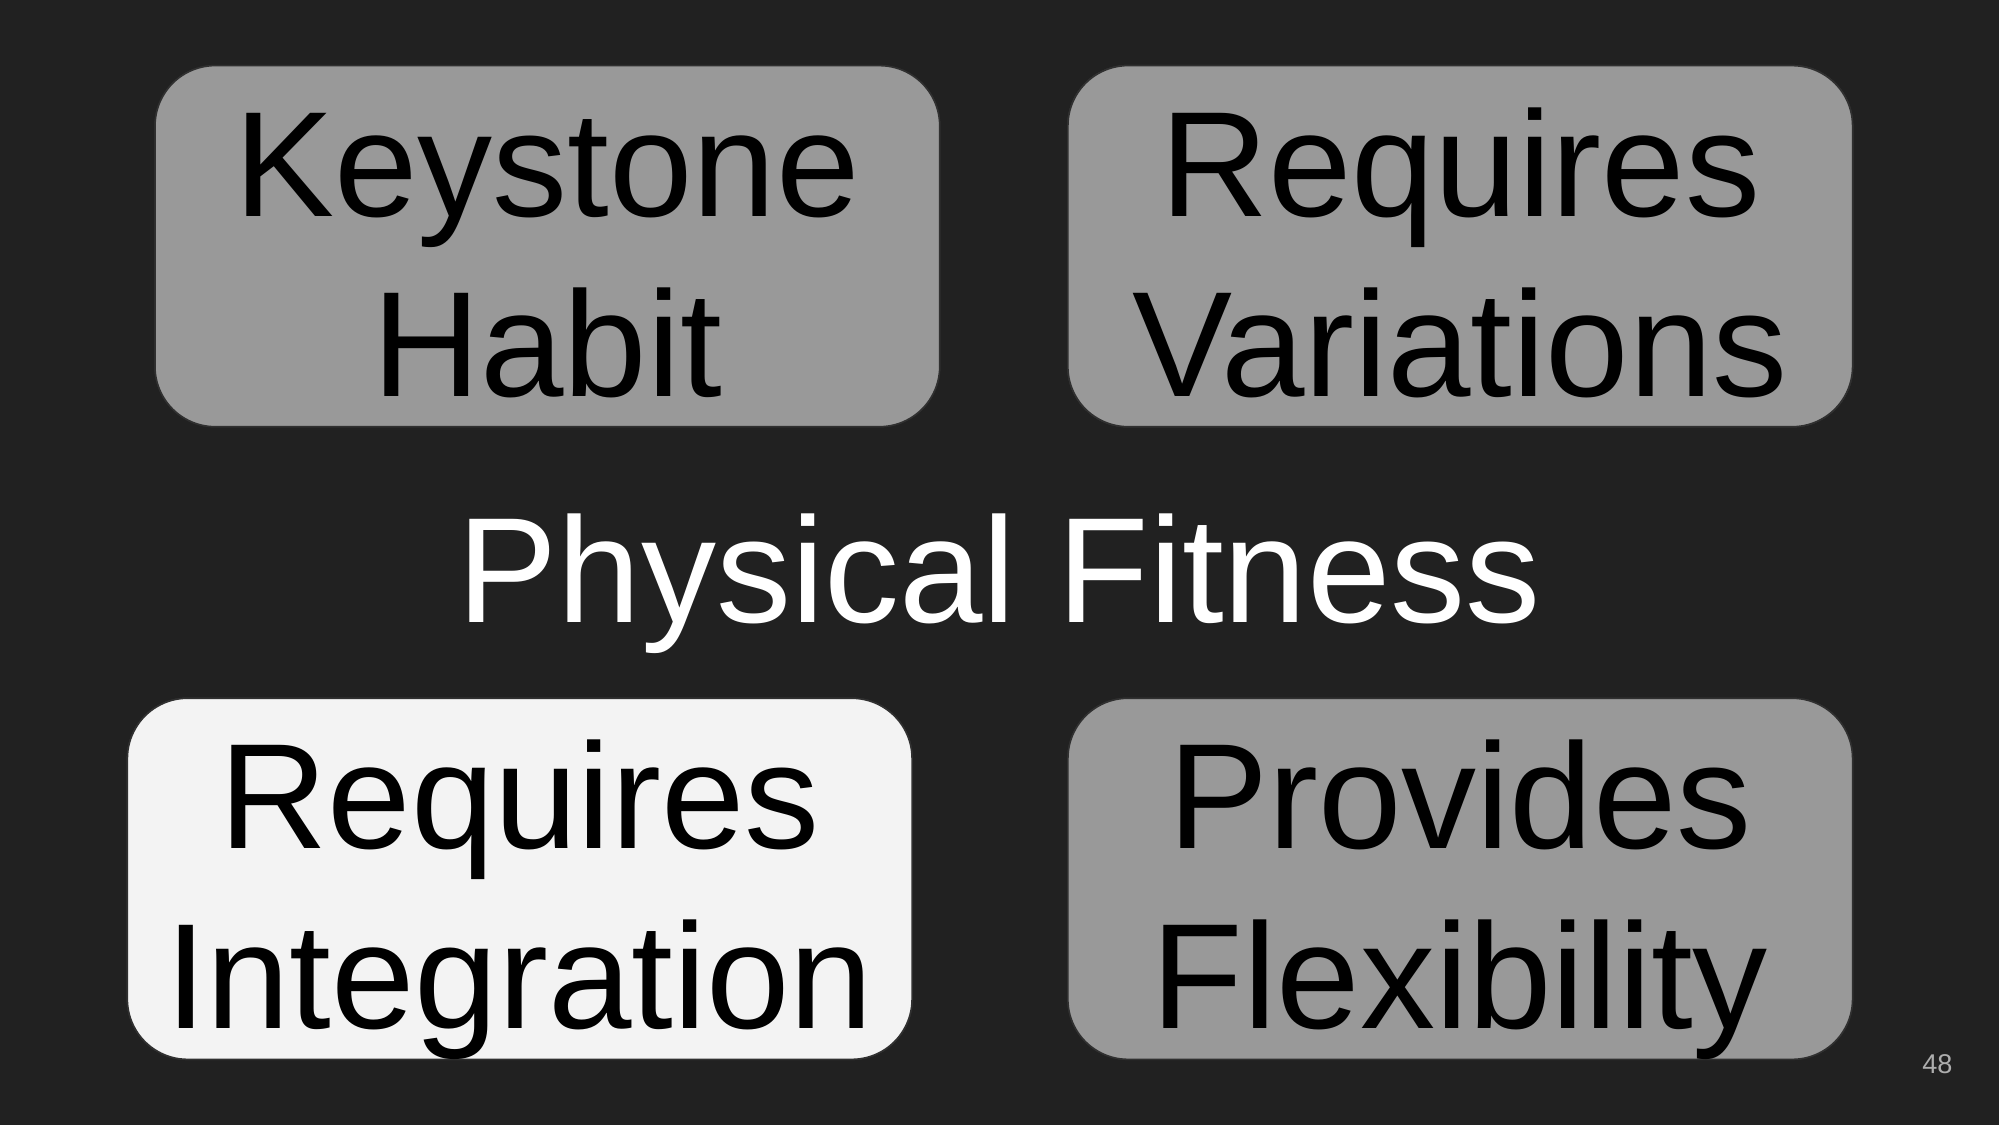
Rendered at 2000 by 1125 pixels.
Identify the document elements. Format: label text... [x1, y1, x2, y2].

text_box Requires Integration [127, 698, 913, 1060]
text_box Provides Flexibility [1067, 698, 1853, 1060]
text_box Requires Variations [1067, 65, 1853, 427]
title Physical Fitness [68, 470, 1932, 655]
text_box Keystone Habit [155, 65, 940, 427]
slide_number ‹#› [1852, 1019, 1973, 1106]
